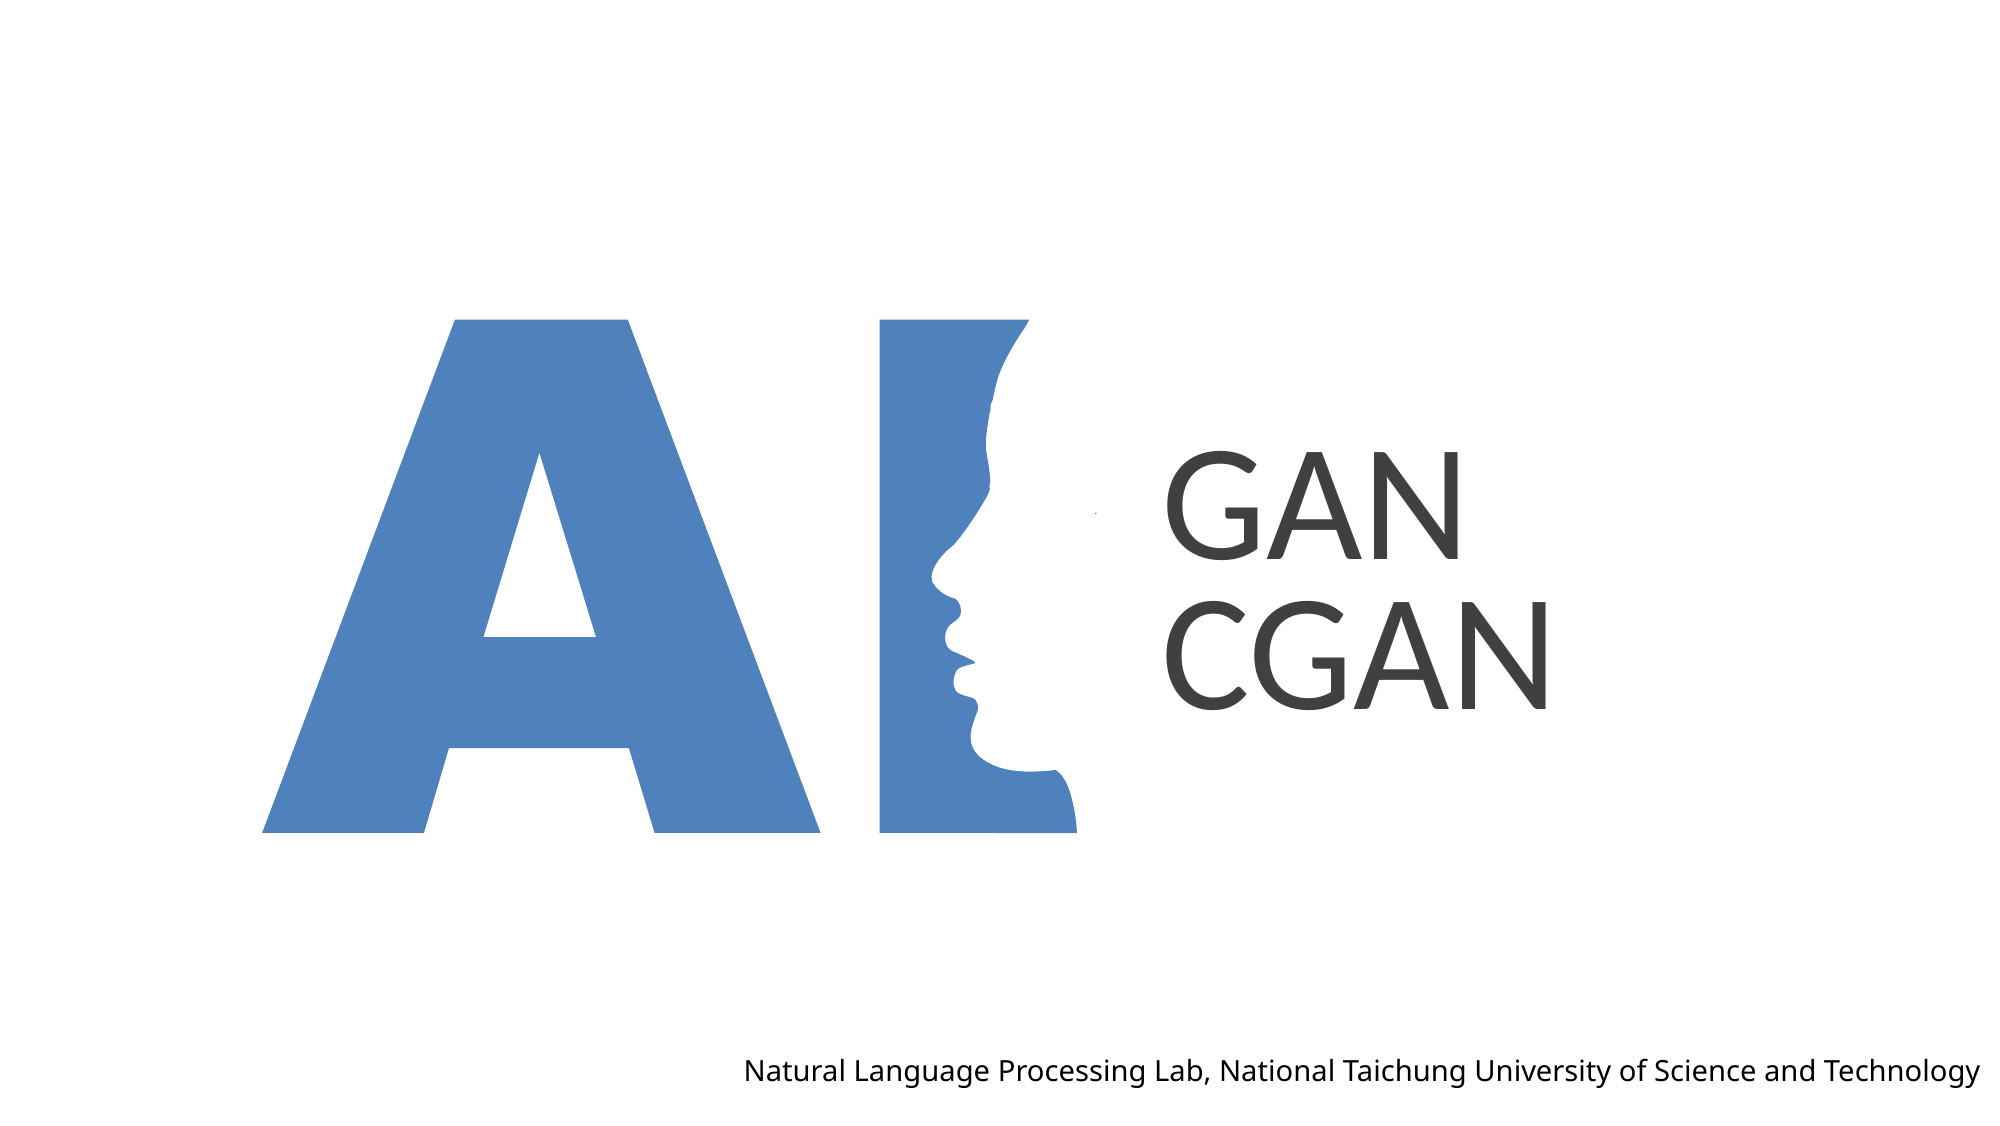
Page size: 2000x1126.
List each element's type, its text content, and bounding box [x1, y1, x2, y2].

text_box [877, 317, 1080, 836]
text_box [260, 317, 823, 835]
text_box [1092, 510, 1099, 517]
text_box Natural Language Processing Lab, National Taichung University of Science and Technology [728, 1045, 1997, 1096]
text_box GAN CGAN [1141, 432, 1981, 753]
